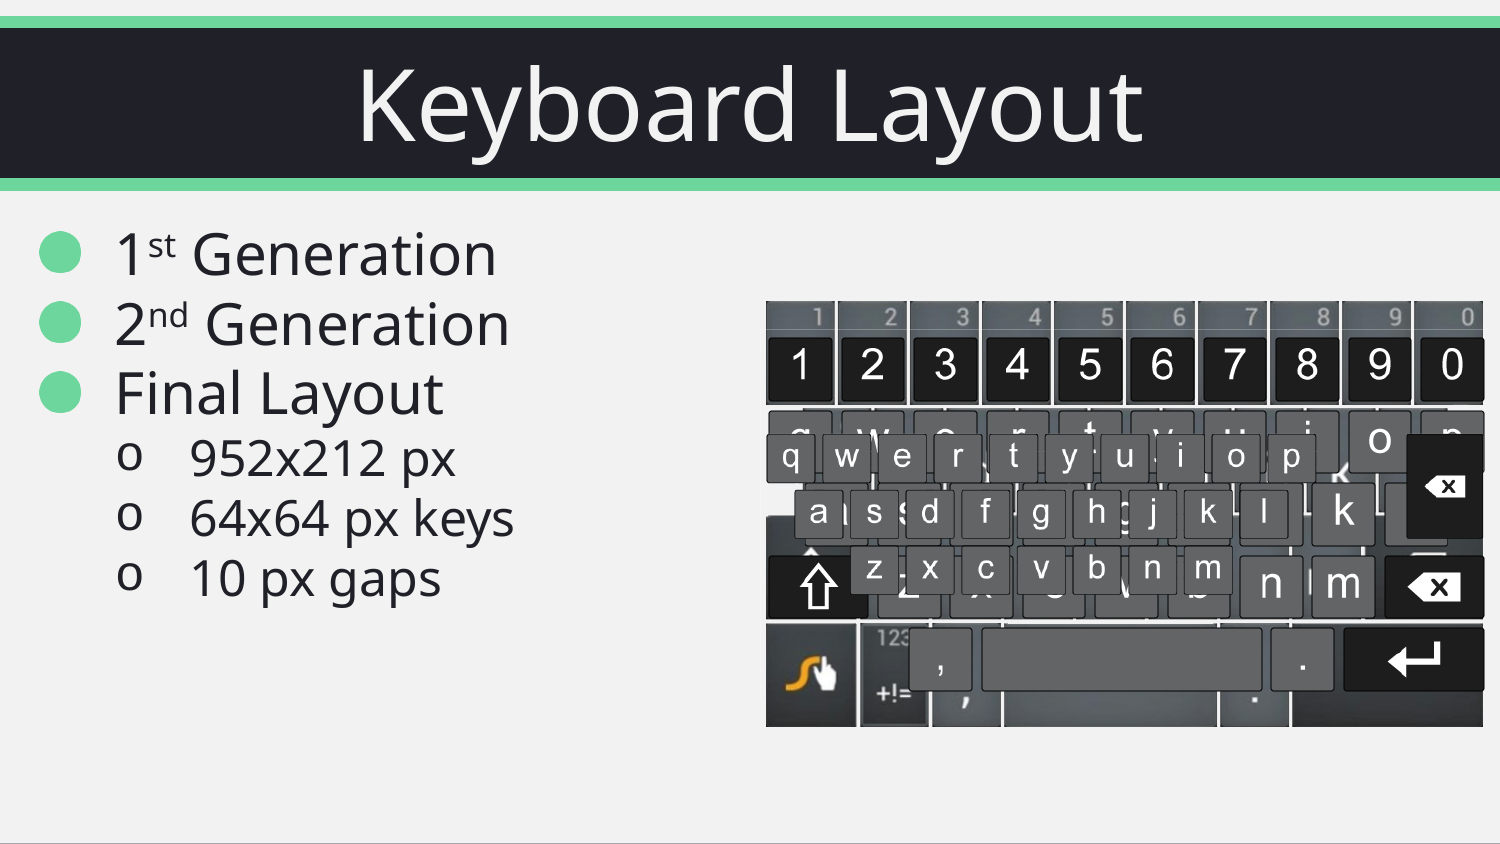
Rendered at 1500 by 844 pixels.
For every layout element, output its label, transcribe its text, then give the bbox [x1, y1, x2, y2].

picture [710, 300, 1500, 728]
text_box 1st Generation 2nd Generation Final Layout 952x212 px 64x64 px keys 10 px gaps [24, 209, 725, 614]
picture [39, 301, 81, 343]
picture [39, 371, 81, 413]
picture [39, 231, 81, 273]
title Keyboard Layout [0, 34, 1500, 177]
text_box [0, 0, 1500, 16]
text_box [0, 193, 1500, 844]
